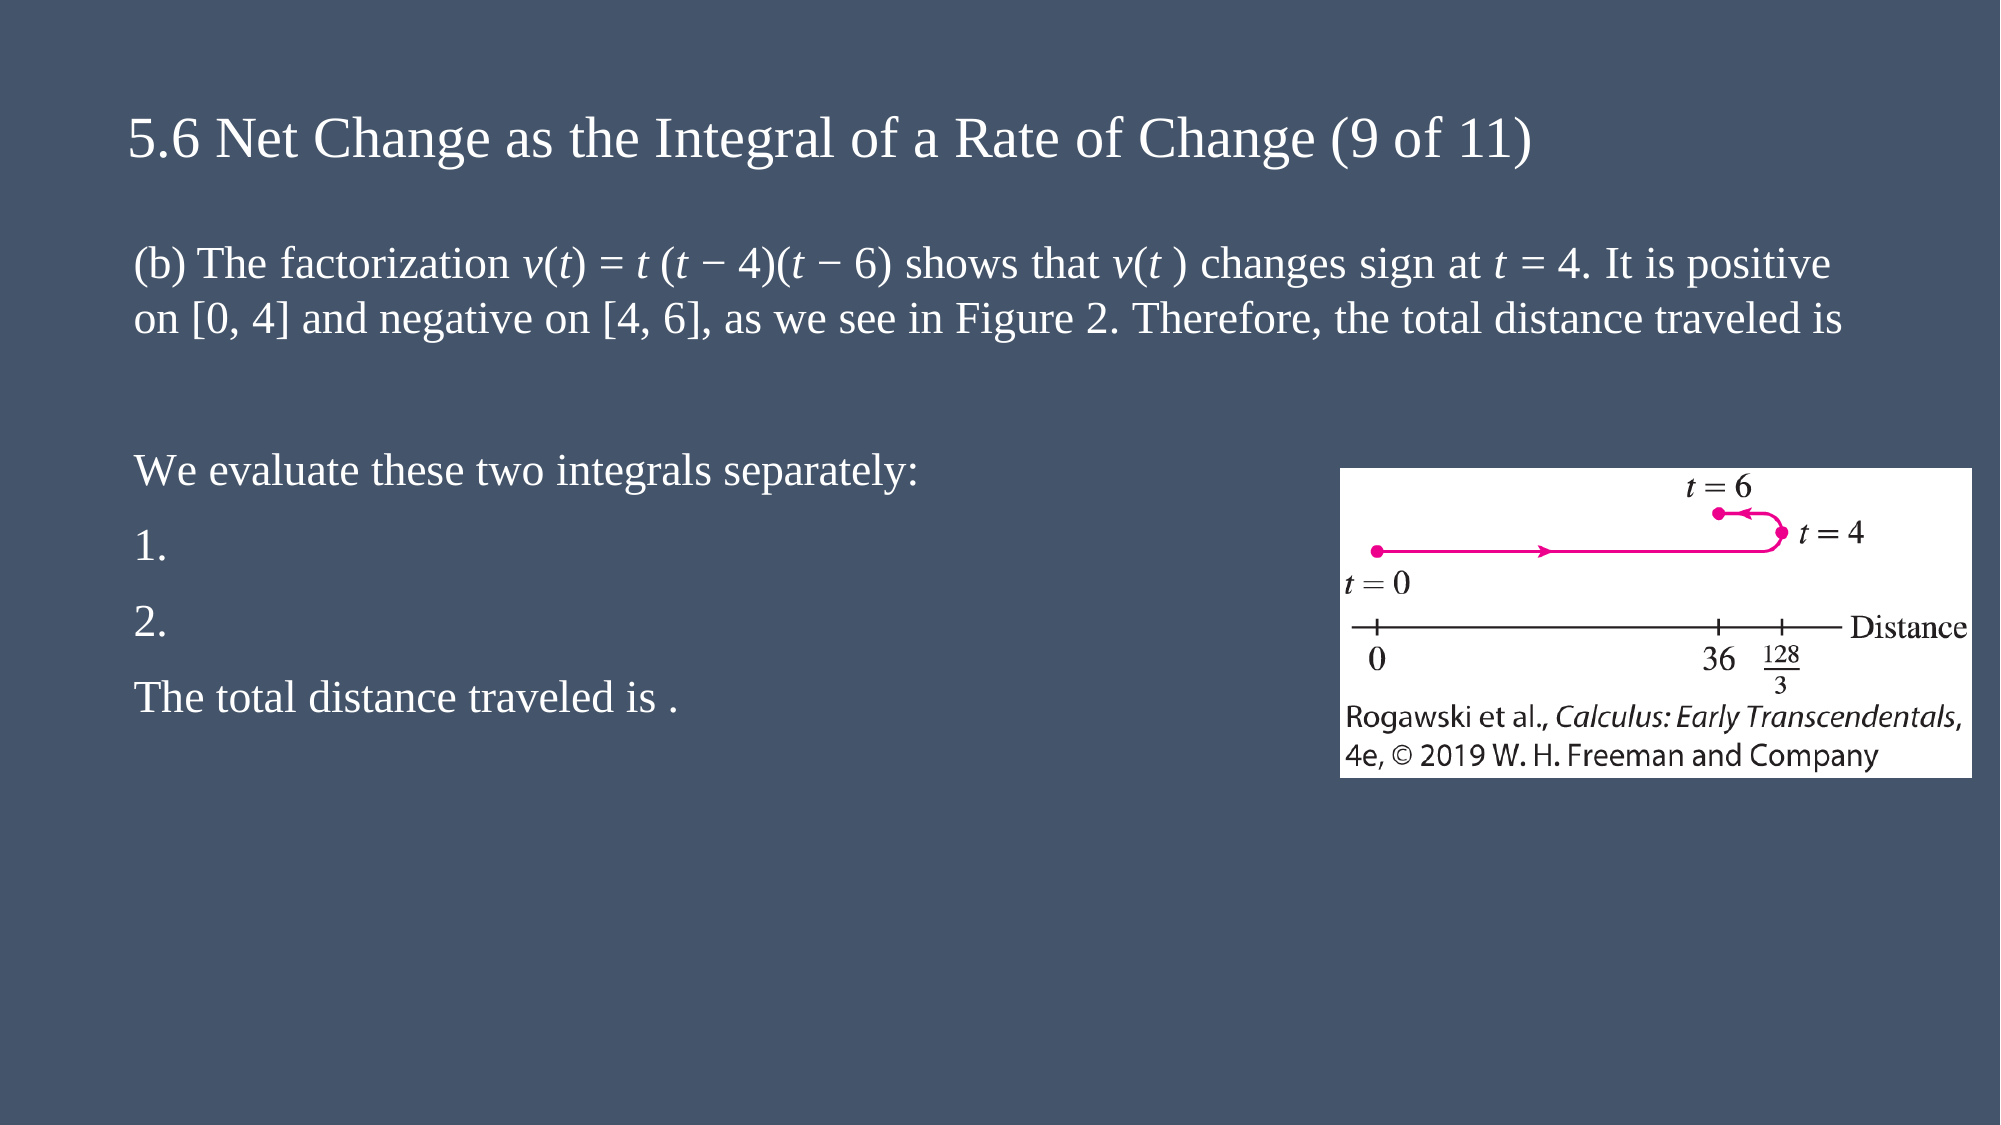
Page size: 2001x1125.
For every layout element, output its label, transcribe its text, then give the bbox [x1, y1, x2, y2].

title 5.6 Net Change as the Integral of a Rate of Change (9 of 11) [112, 99, 1775, 203]
picture [1340, 468, 1972, 778]
